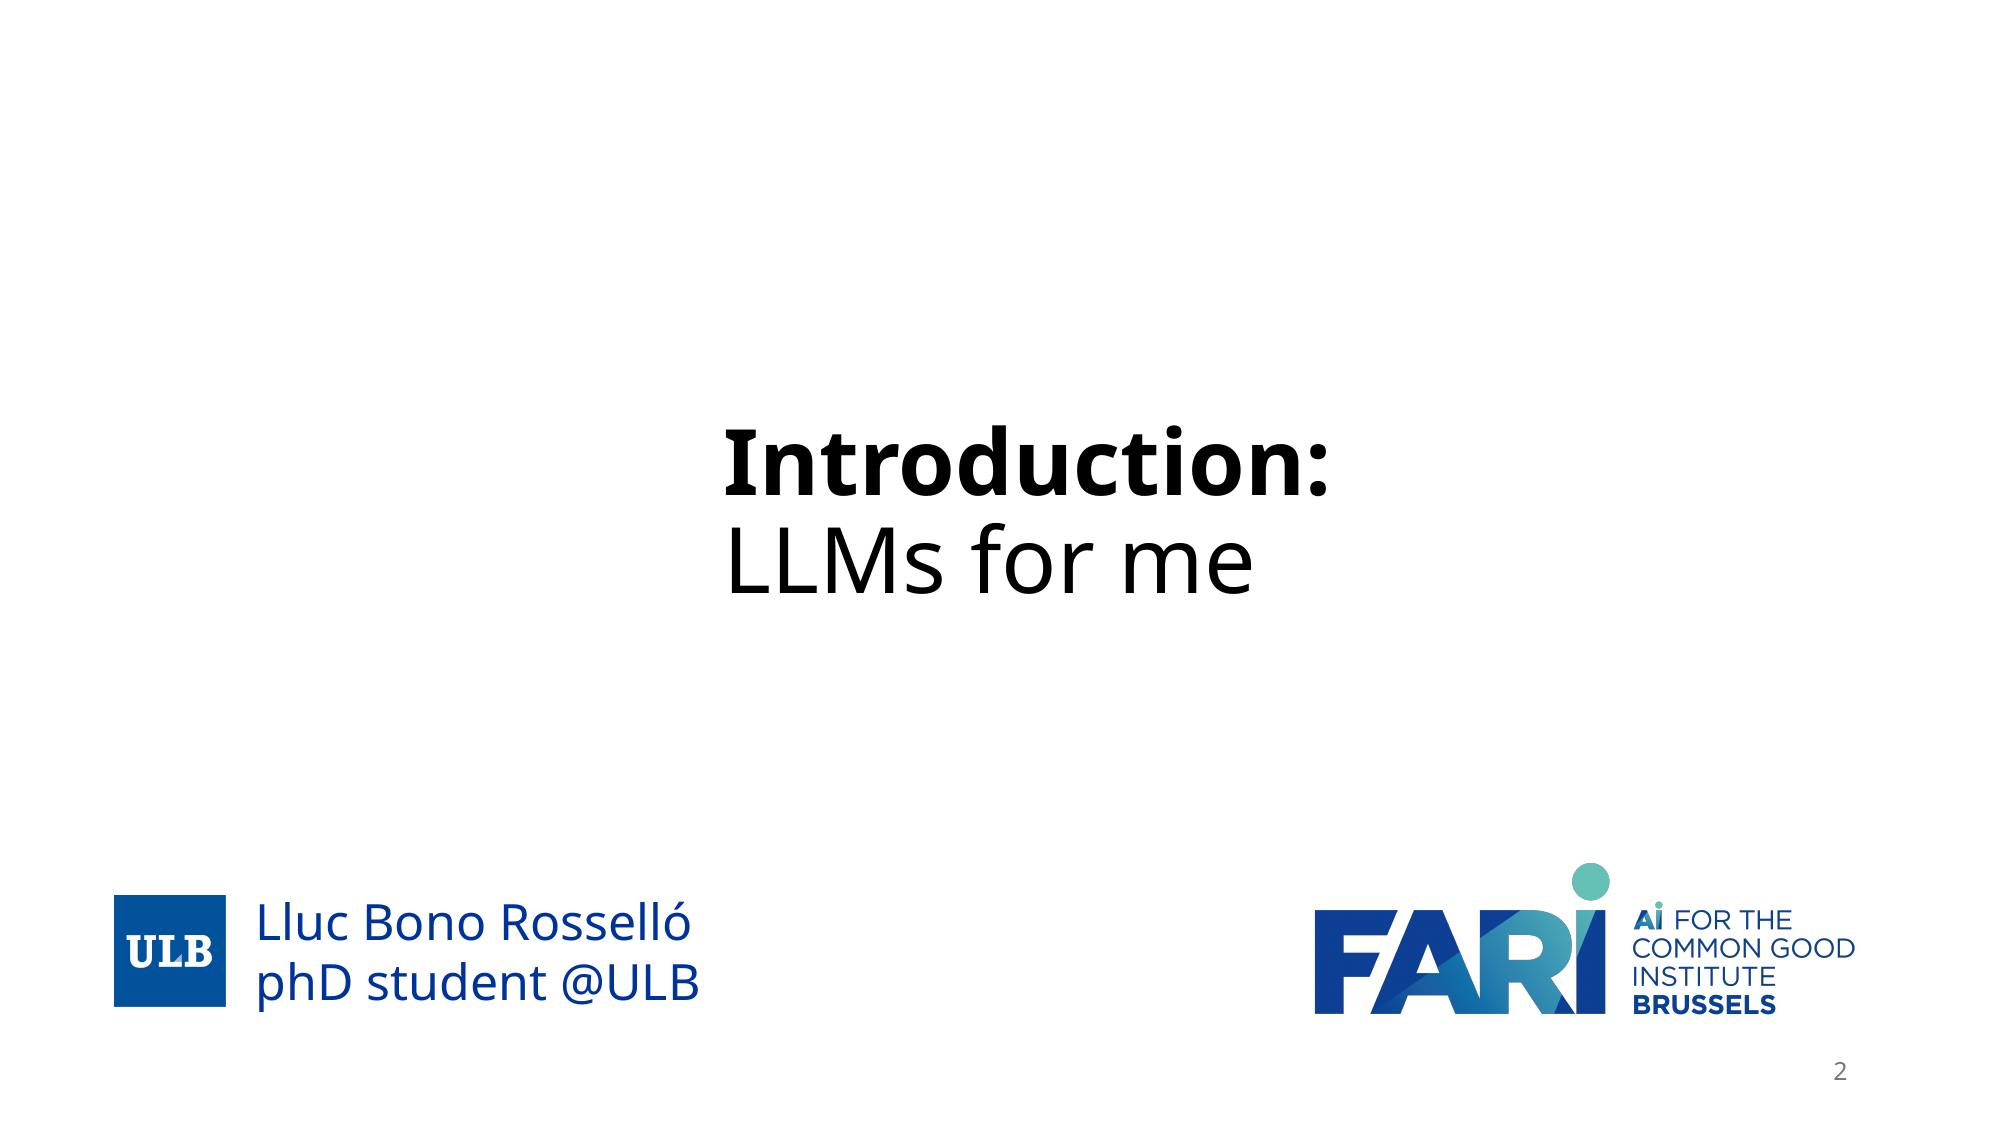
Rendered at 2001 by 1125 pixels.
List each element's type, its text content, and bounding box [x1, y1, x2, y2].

title Introduction: LLMs for me [708, 406, 2000, 624]
picture [113, 895, 226, 1008]
text_box Lluc Bono Rosselló phD student @ULB [240, 883, 716, 1018]
slide_number 2 [1412, 1066, 1863, 1103]
picture [1263, 836, 1898, 1066]
